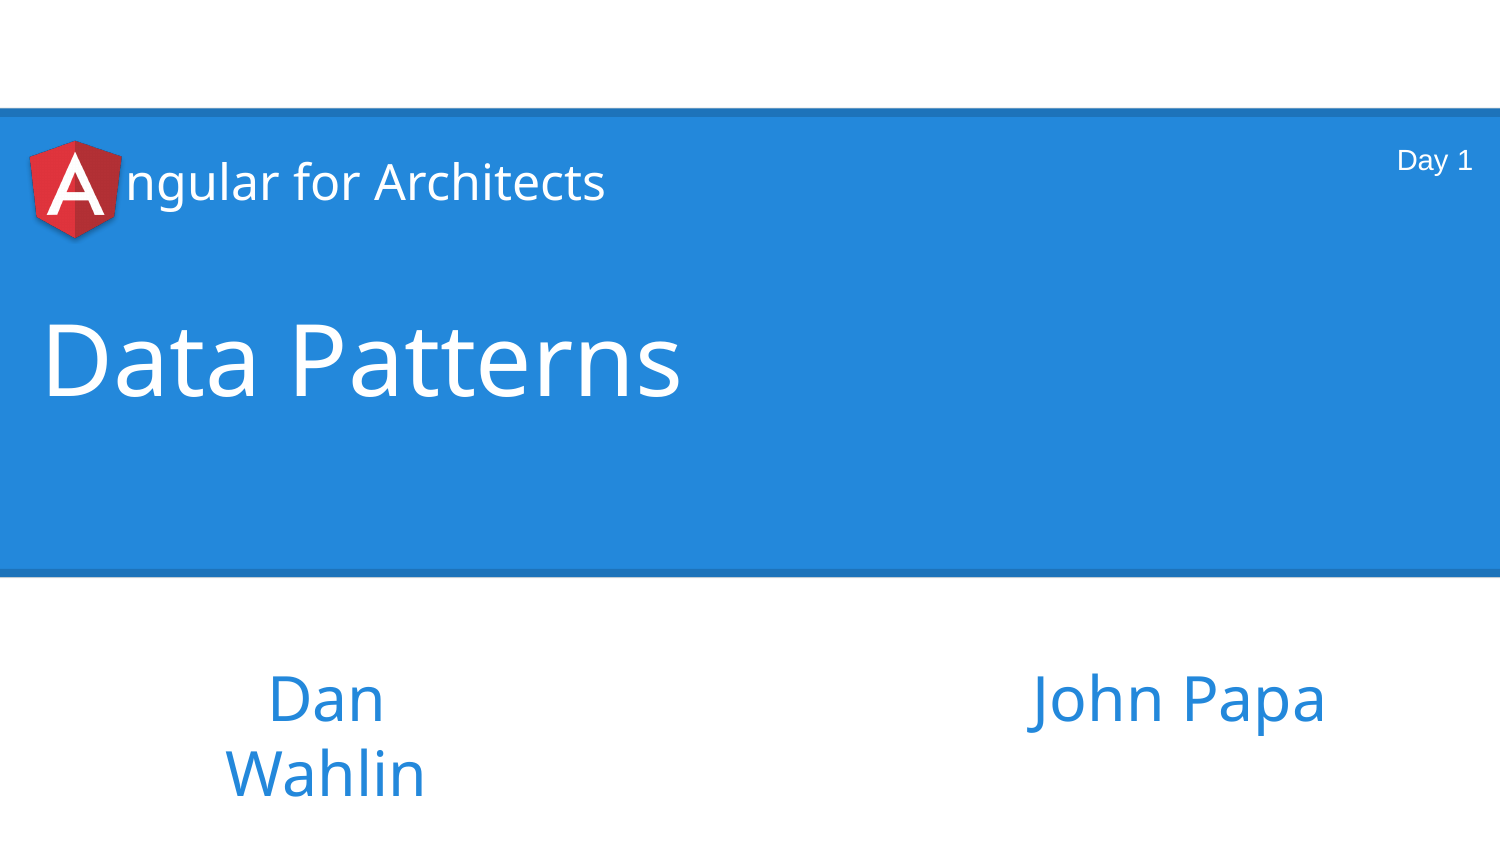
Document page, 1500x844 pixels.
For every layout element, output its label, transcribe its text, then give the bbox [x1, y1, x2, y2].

subtitle Dan Wahlin [155, 644, 499, 772]
picture [25, 134, 127, 244]
subtitle John Papa [1017, 644, 1362, 772]
text_box [0, 0, 1500, 107]
text_box Day 1 [1381, 126, 1491, 170]
title Data Patterns [25, 296, 1301, 432]
title ngular for Architects [110, 121, 1386, 226]
